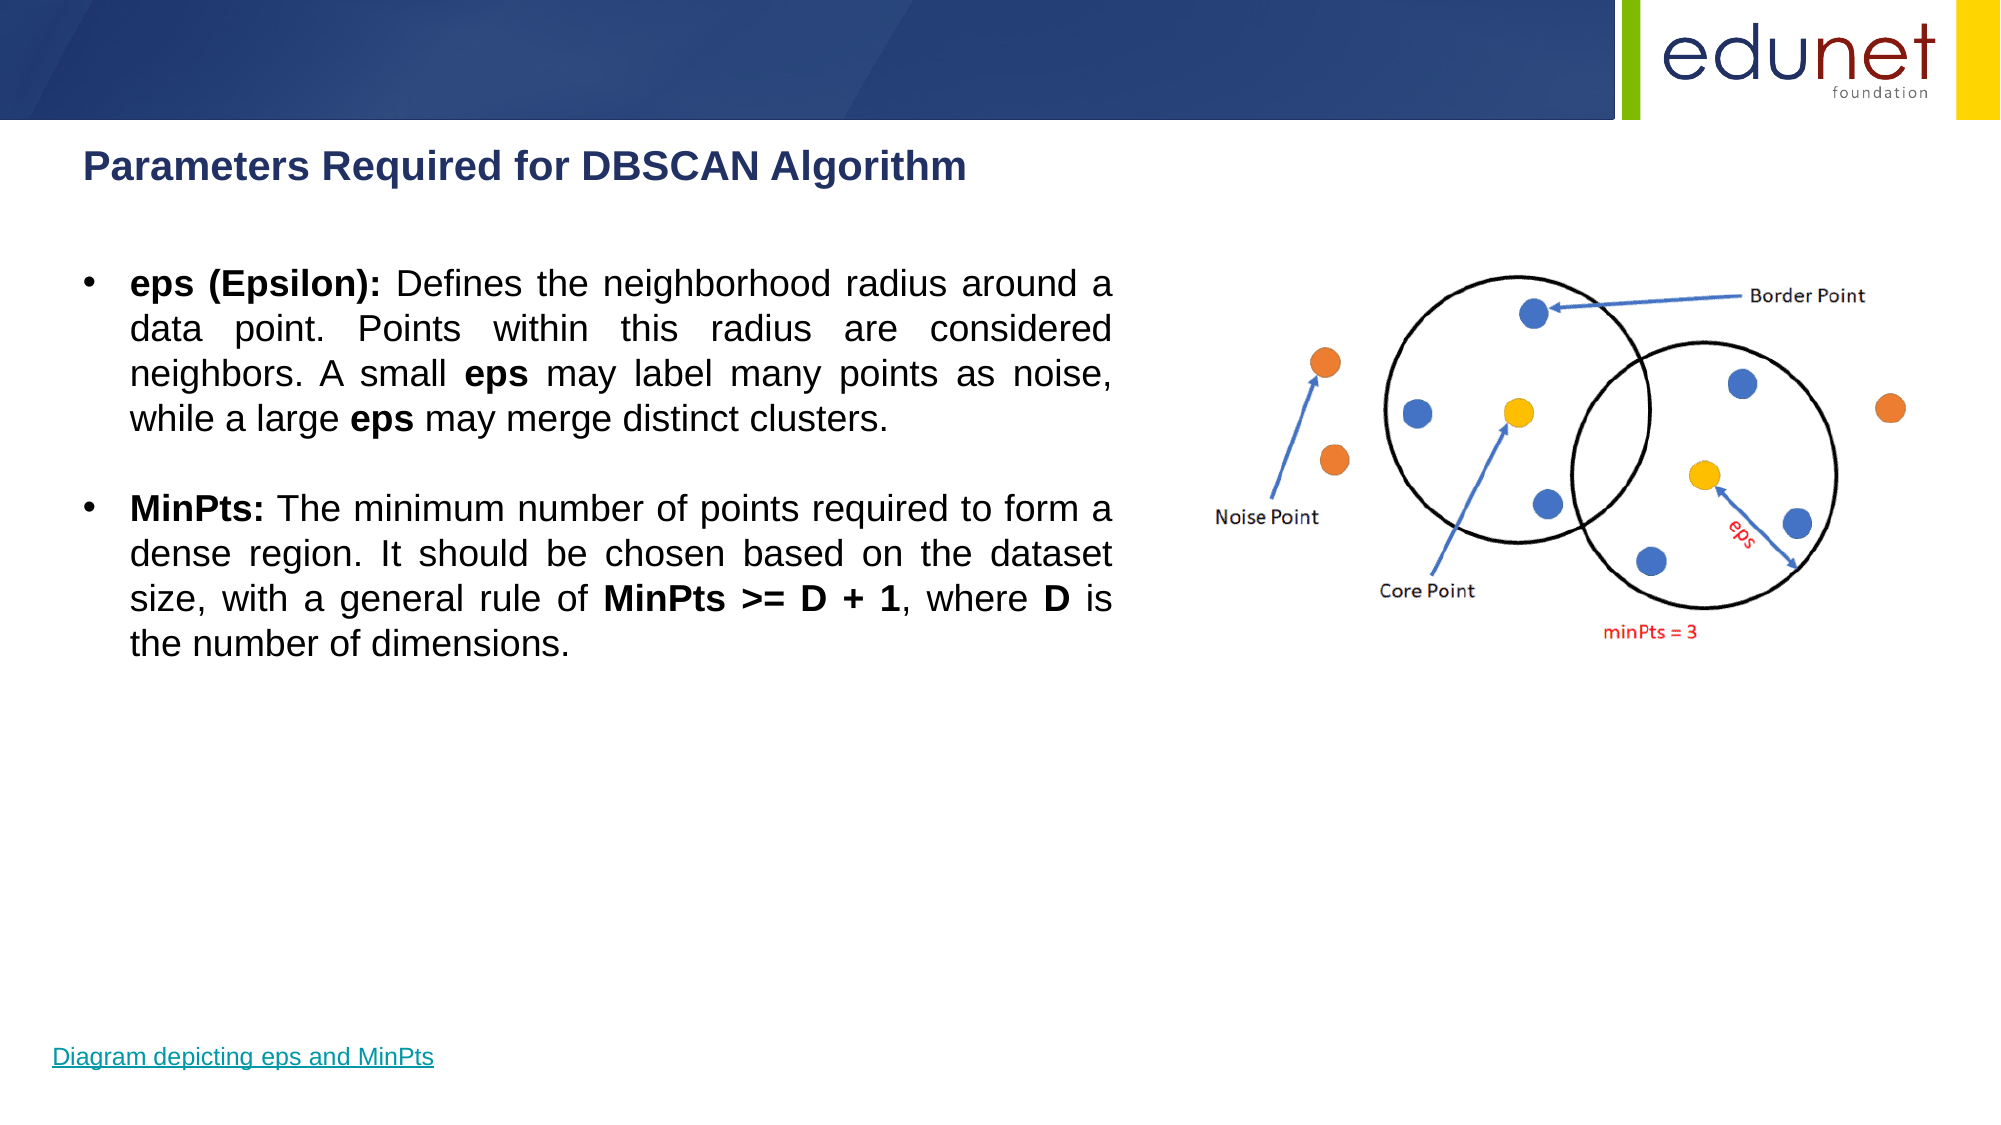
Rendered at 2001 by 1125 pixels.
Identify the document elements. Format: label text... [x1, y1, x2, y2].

text_box Parameters Required for DBSCAN Algorithm [68, 131, 1932, 257]
picture [1200, 273, 1933, 658]
text_box Diagram depicting eps and MinPts [37, 1032, 1203, 1078]
picture [1652, 12, 1948, 108]
text_box eps (Epsilon): Defines the neighborhood radius around a data point. Points within this radius are considered neighbors. A small eps may label many points as noise, while a large eps may merge distinct clusters. MinPts: The minimum number of points required to form a dense region. It should be chosen based on the dataset size, with a general rule of MinPts >= D + 1, where D is the number of dimensions. [68, 252, 1128, 1000]
